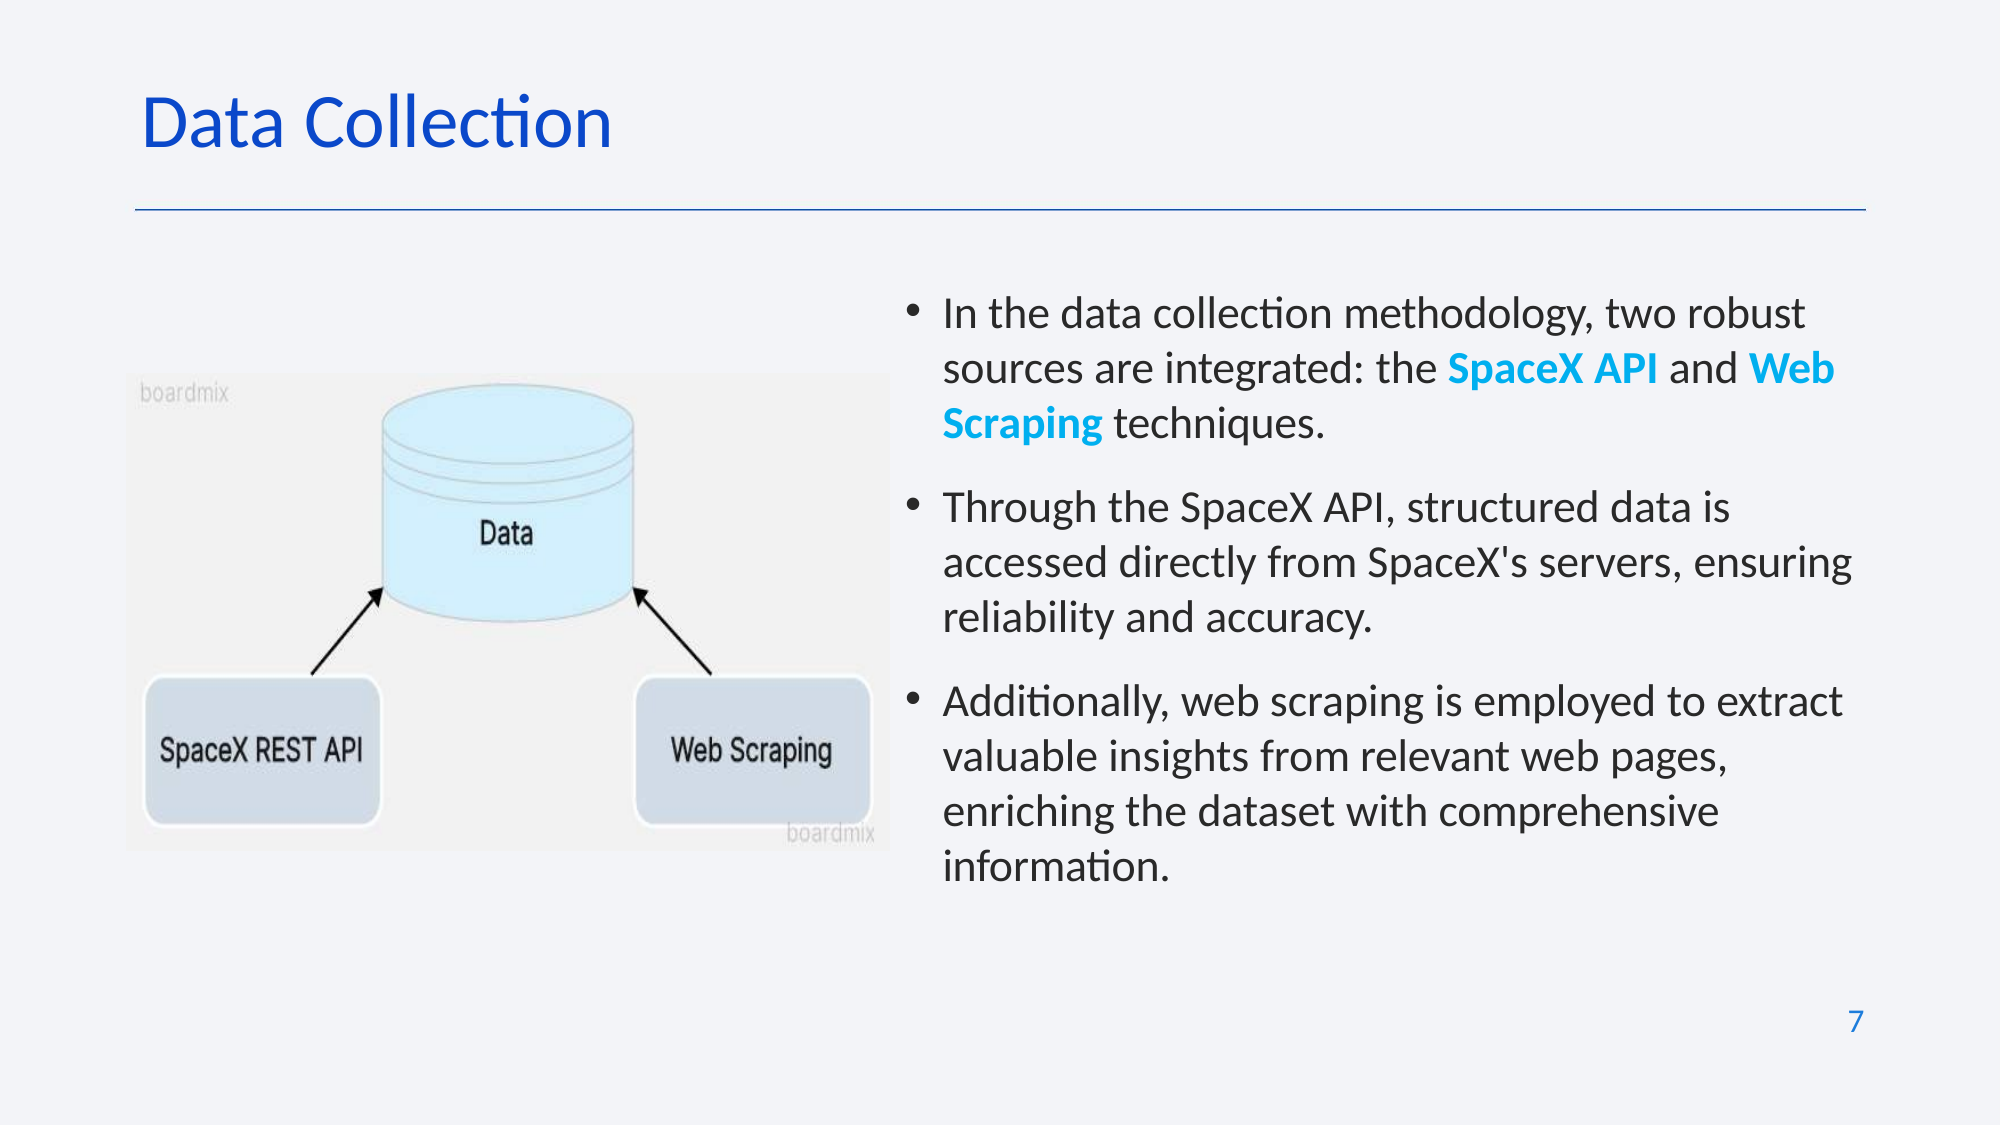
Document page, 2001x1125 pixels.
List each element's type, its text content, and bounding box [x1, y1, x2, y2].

slide_number 7 [1824, 1005, 1873, 1125]
title Data Collection [84, 25, 1818, 259]
picture [0, 0, 2000, 1125]
text_box In the data collection methodology, two robust sources are integrated: the SpaceX API and Web Scraping techniques. Through the SpaceX API, structured data is accessed directly from SpaceX's servers, ensuring reliability and accuracy. Additionally, web scraping is employed to extract valuable insights from relevant web pages, enriching the dataset with comprehensive information. [902, 280, 1858, 891]
